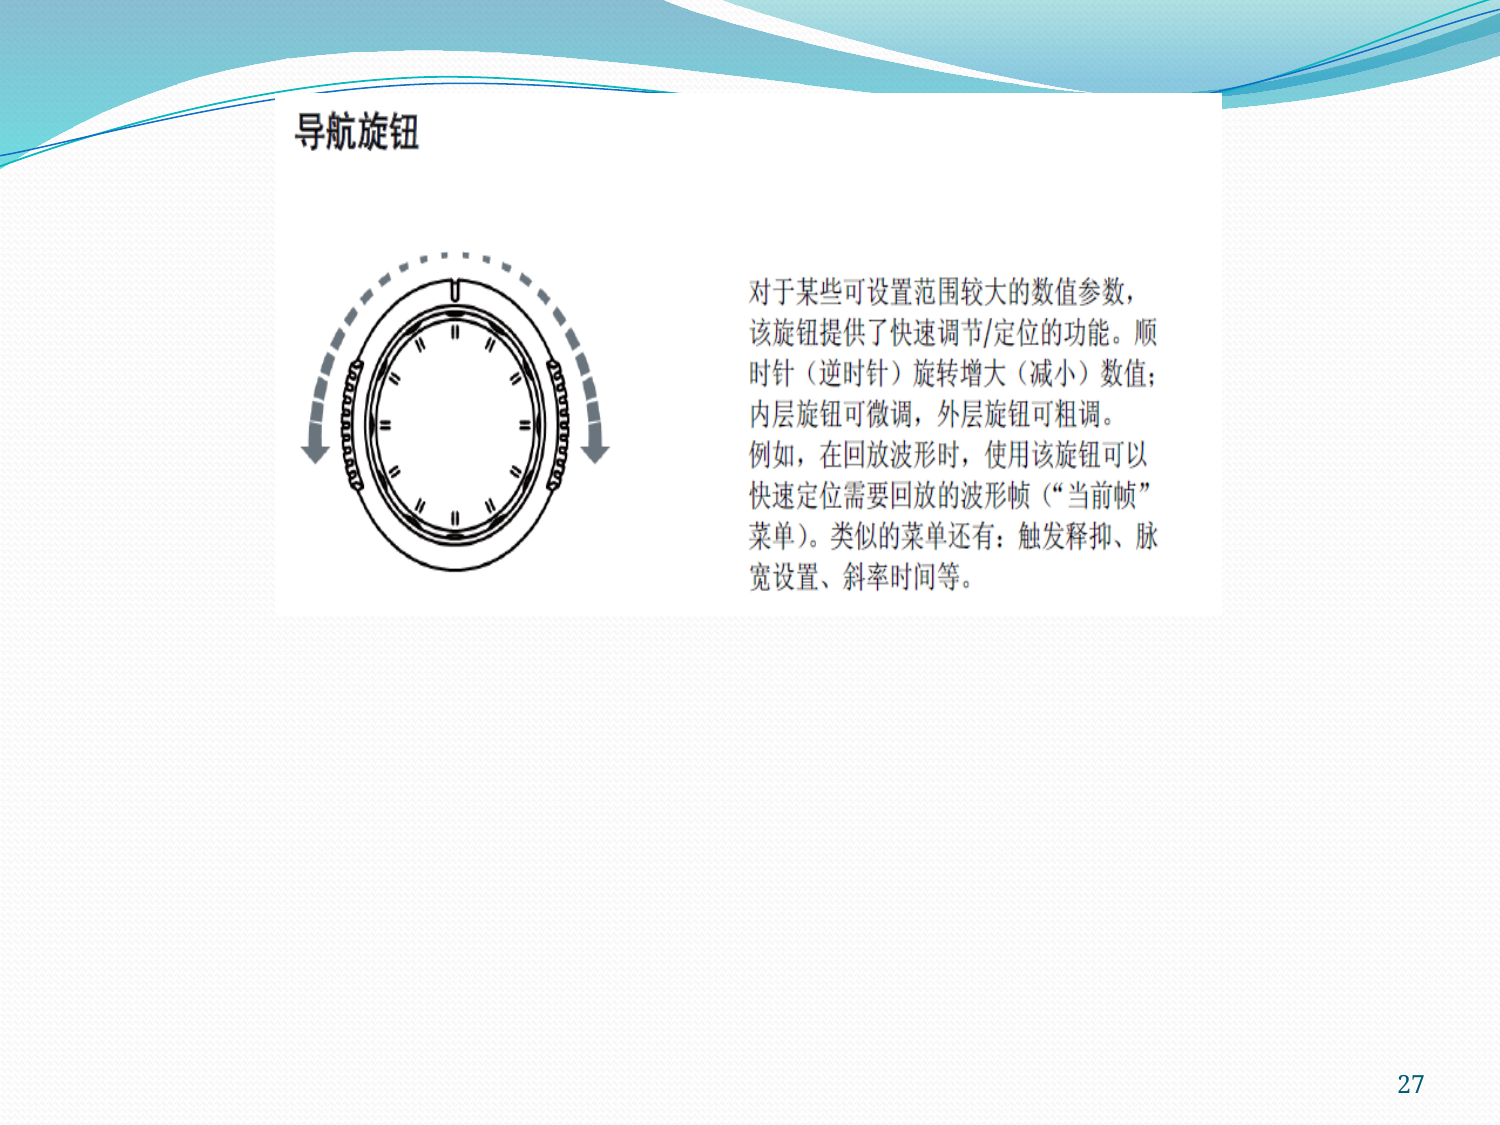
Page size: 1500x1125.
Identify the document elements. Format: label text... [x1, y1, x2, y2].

picture [275, 93, 1222, 616]
slide_number 27 [1299, 1042, 1425, 1103]
